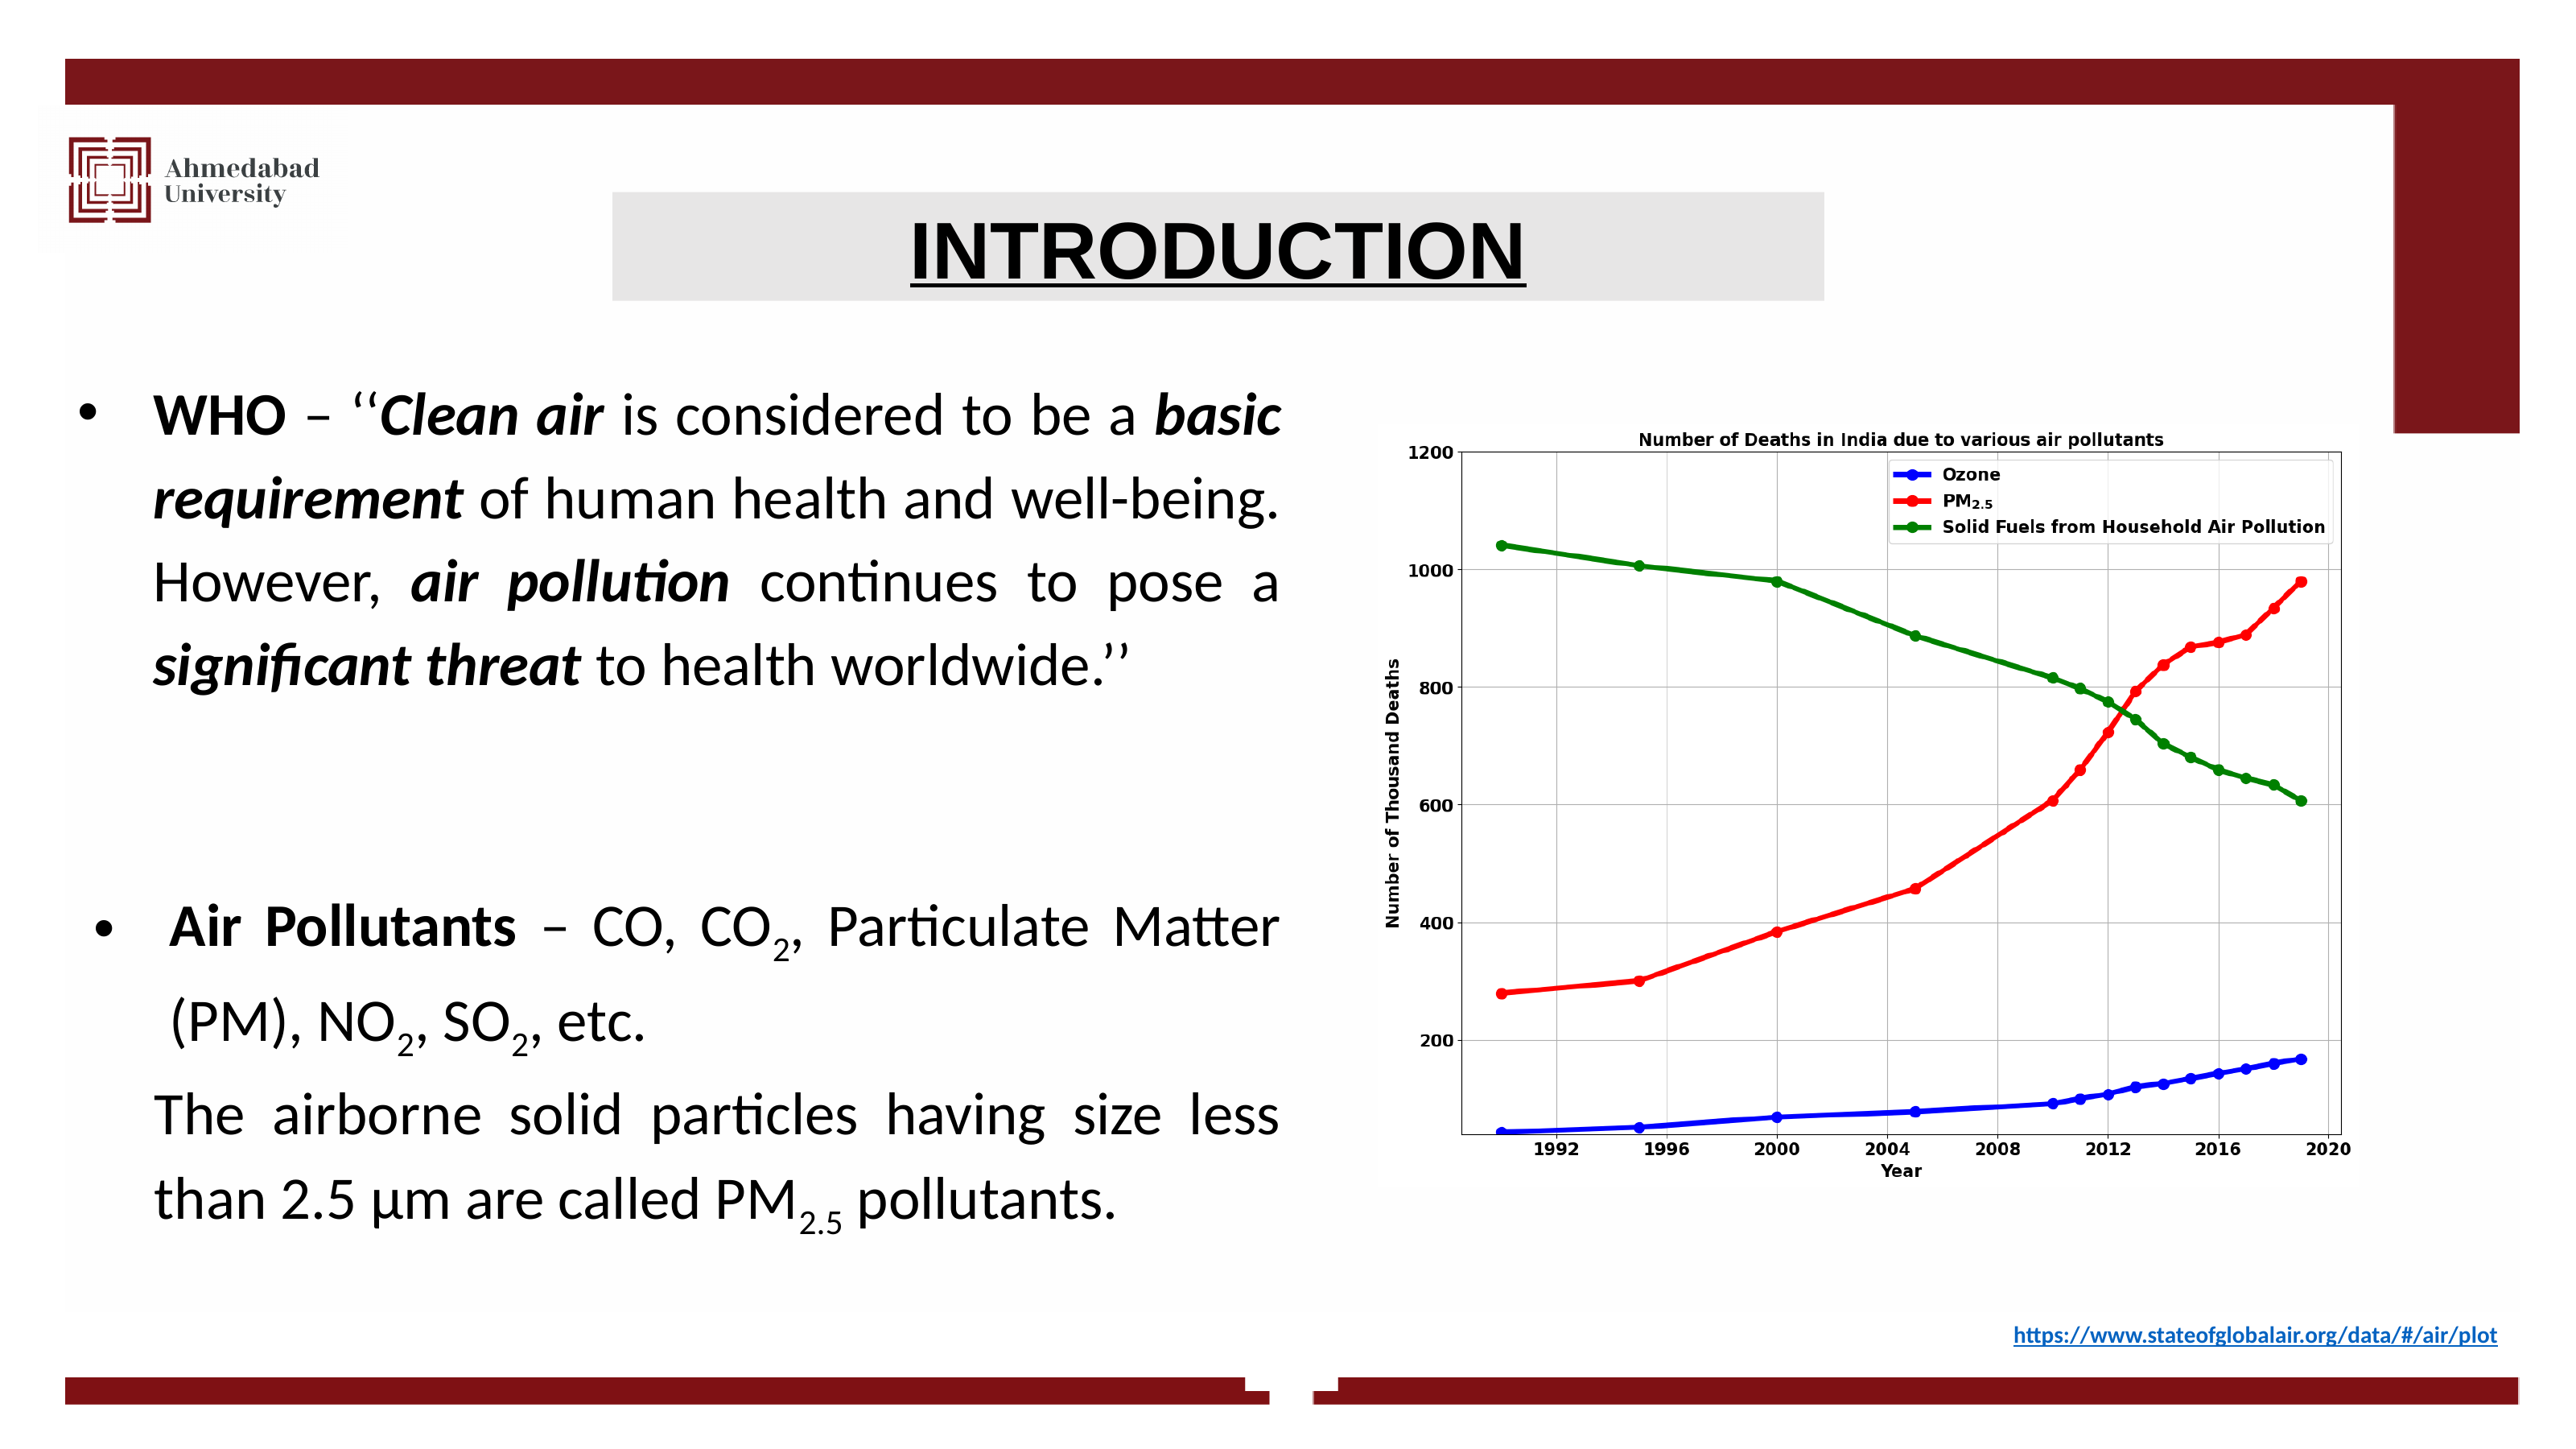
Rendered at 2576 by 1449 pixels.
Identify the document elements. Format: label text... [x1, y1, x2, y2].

picture [38, 59, 2520, 1313]
picture [65, 1377, 2520, 1405]
text_box https://www.stateofglobalair.org/data/#/air/plot [1941, 1322, 2520, 1354]
